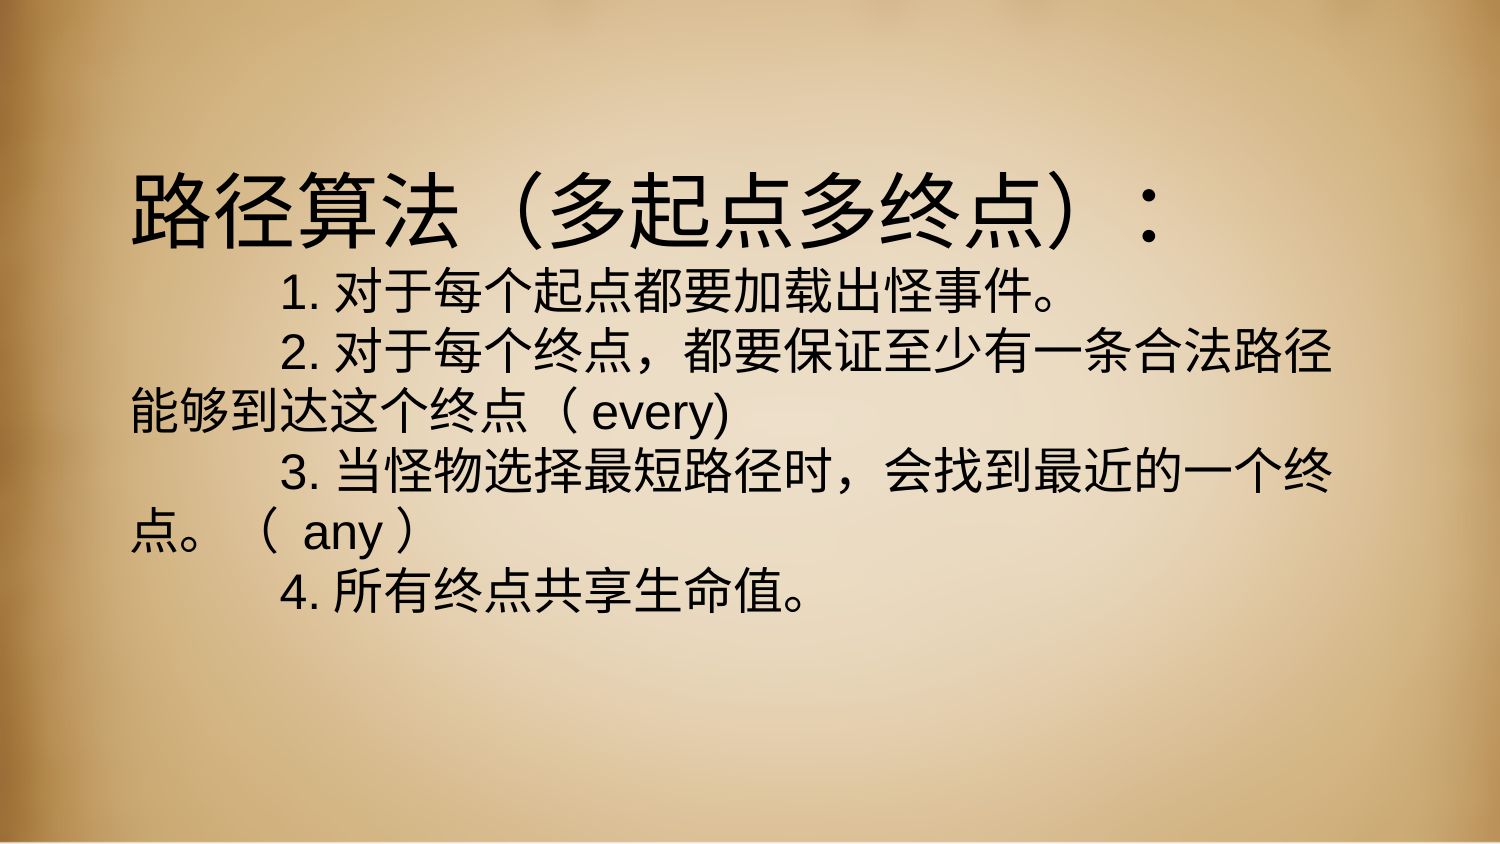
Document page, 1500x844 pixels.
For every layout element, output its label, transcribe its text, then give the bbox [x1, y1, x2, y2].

picture [0, 0, 1500, 844]
text_box 路径算法（多起点多终点）： 1.对于每个起点都要加载出怪事件。 2.对于每个终点，都要保证至少有一条合法路径能够到达这个终点（every) 3.当怪物选择最短路径时，会找到最近的一个终点。（ any） 4.所有终点共享生命值。 [114, 151, 1386, 627]
